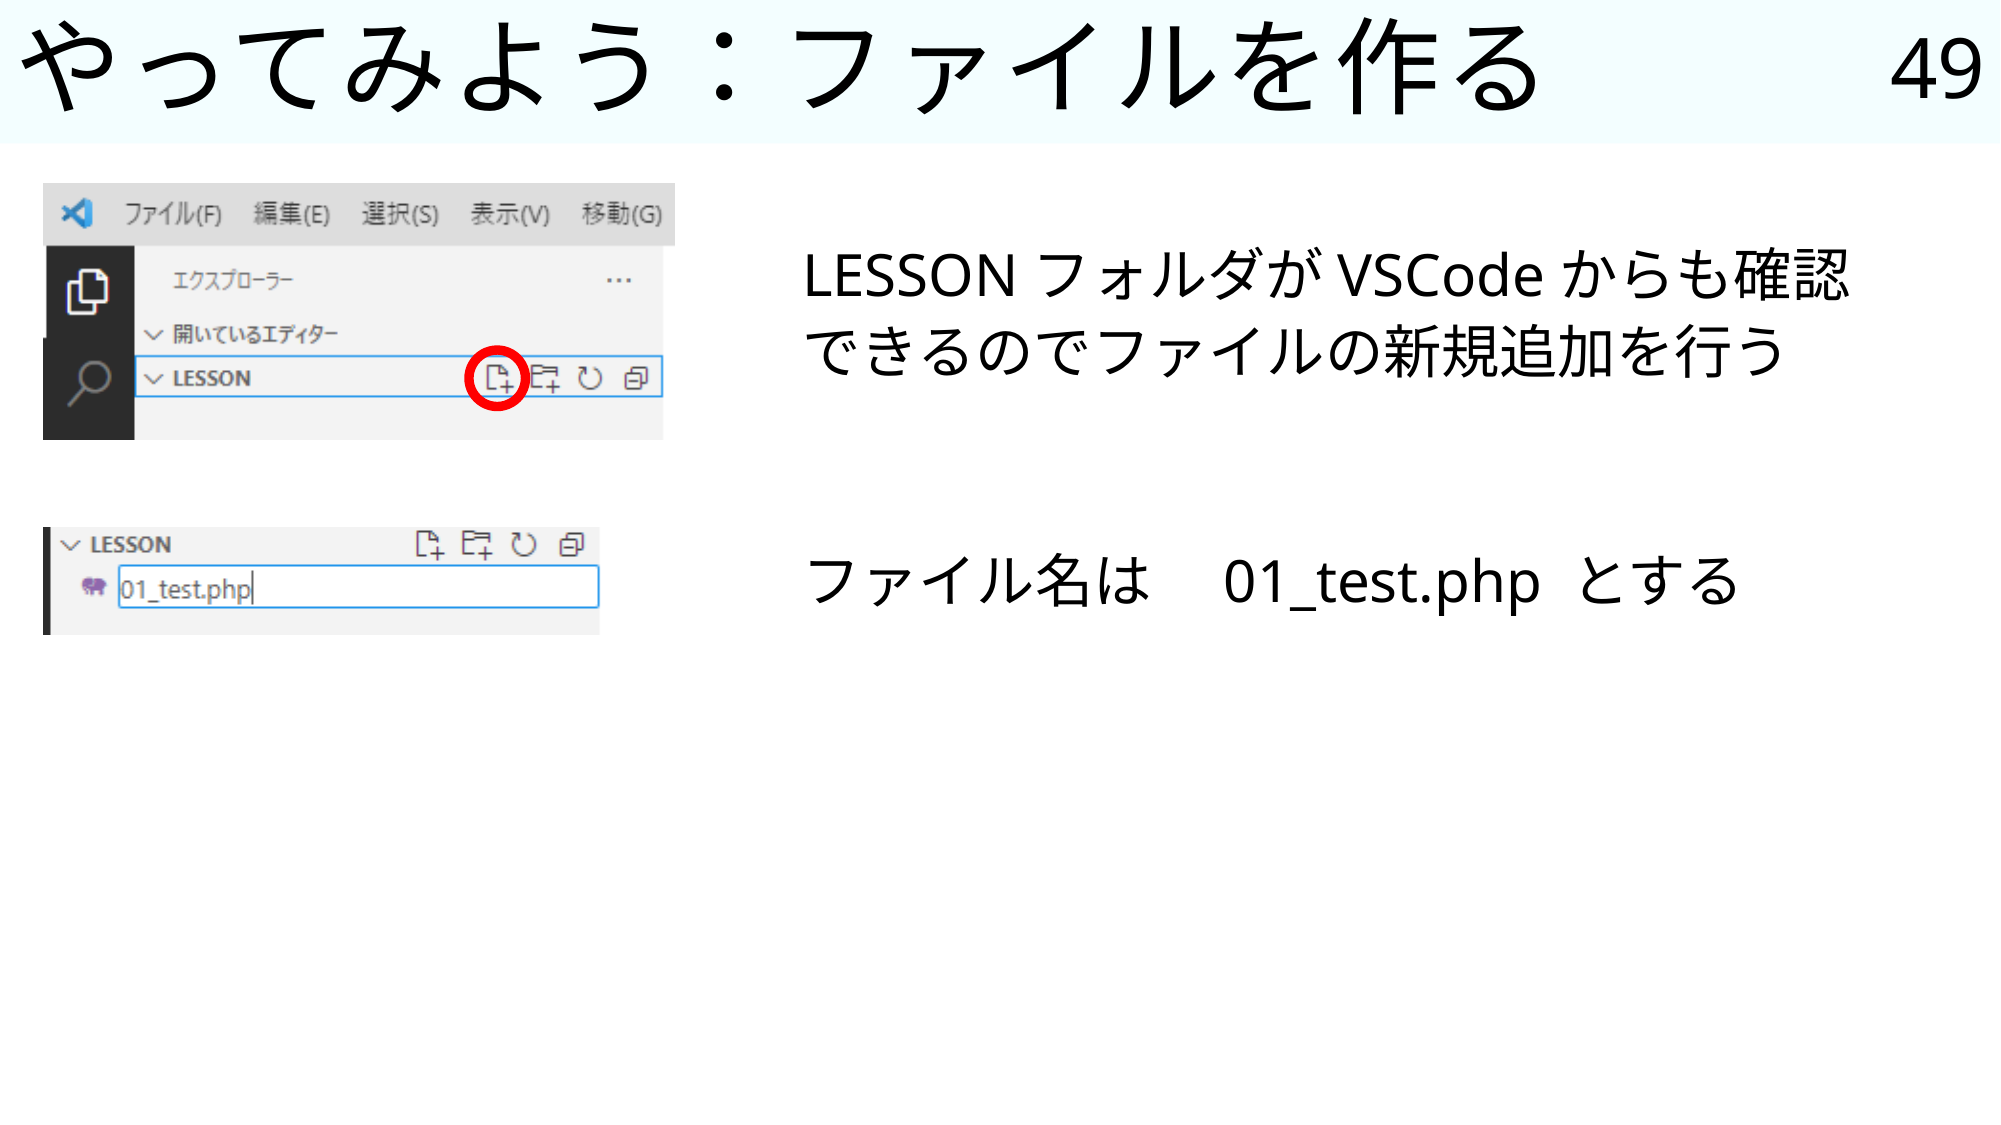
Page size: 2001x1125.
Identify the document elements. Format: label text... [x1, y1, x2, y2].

text_box ファイル名は 01_test.php とする [787, 529, 1894, 635]
title やってみよう：ファイルを作る [0, 0, 1775, 144]
picture [43, 527, 628, 635]
list LESSONフォルダがVSCodeからも確認 できるのでファイルの新規追加を行う [787, 223, 1894, 400]
slide_number 49 [1775, 0, 2000, 144]
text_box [43, 183, 675, 440]
